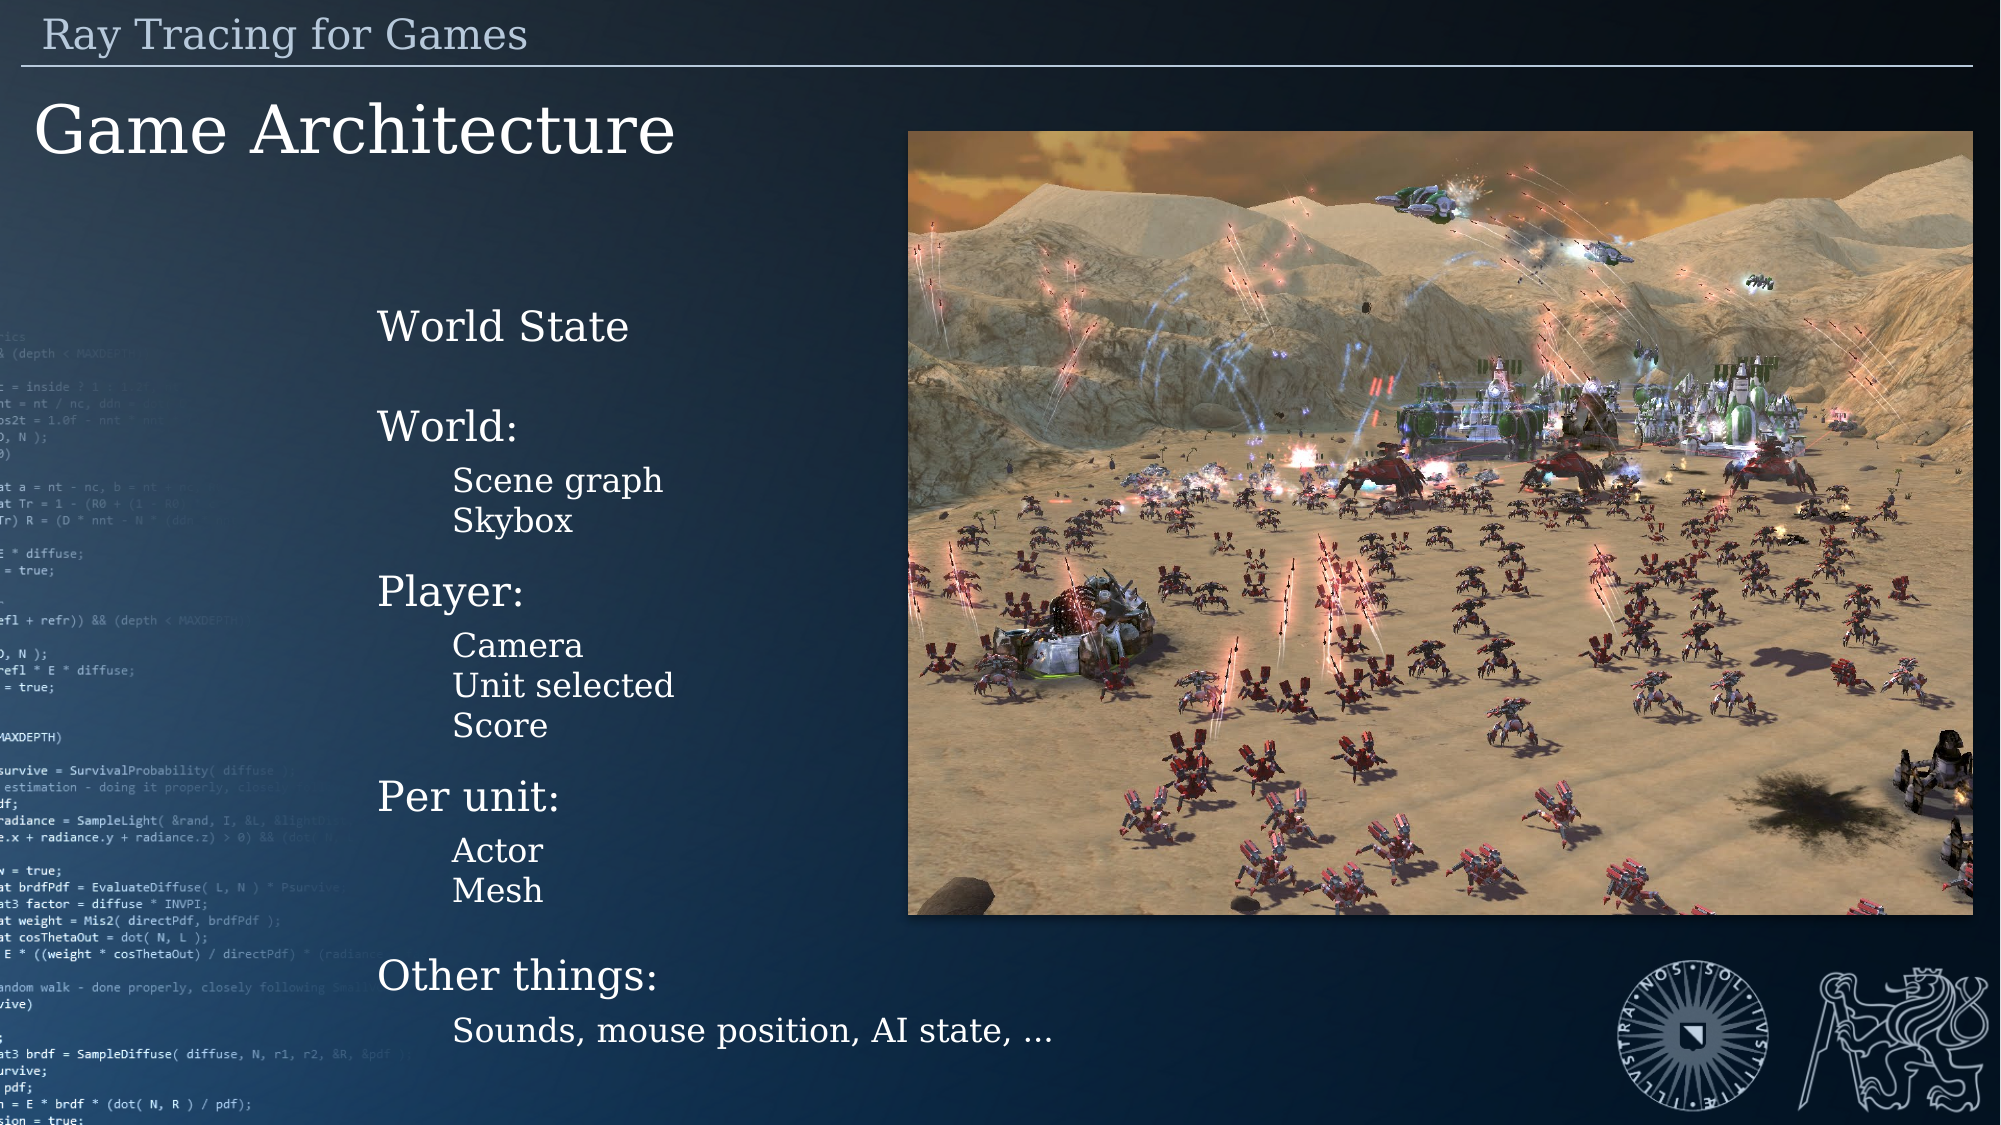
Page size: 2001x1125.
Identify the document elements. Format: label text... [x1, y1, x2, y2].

picture [0, 0, 2001, 1125]
text_box Game Architecture [18, 86, 778, 161]
text_box World State World: Scene graph Skybox Player: Camera Unit selected Score Per unit: Actor Mesh Other things: Sounds, mouse position, AI state, … [362, 292, 1800, 1057]
text_box Ray Tracing for Games [0, 0, 989, 65]
